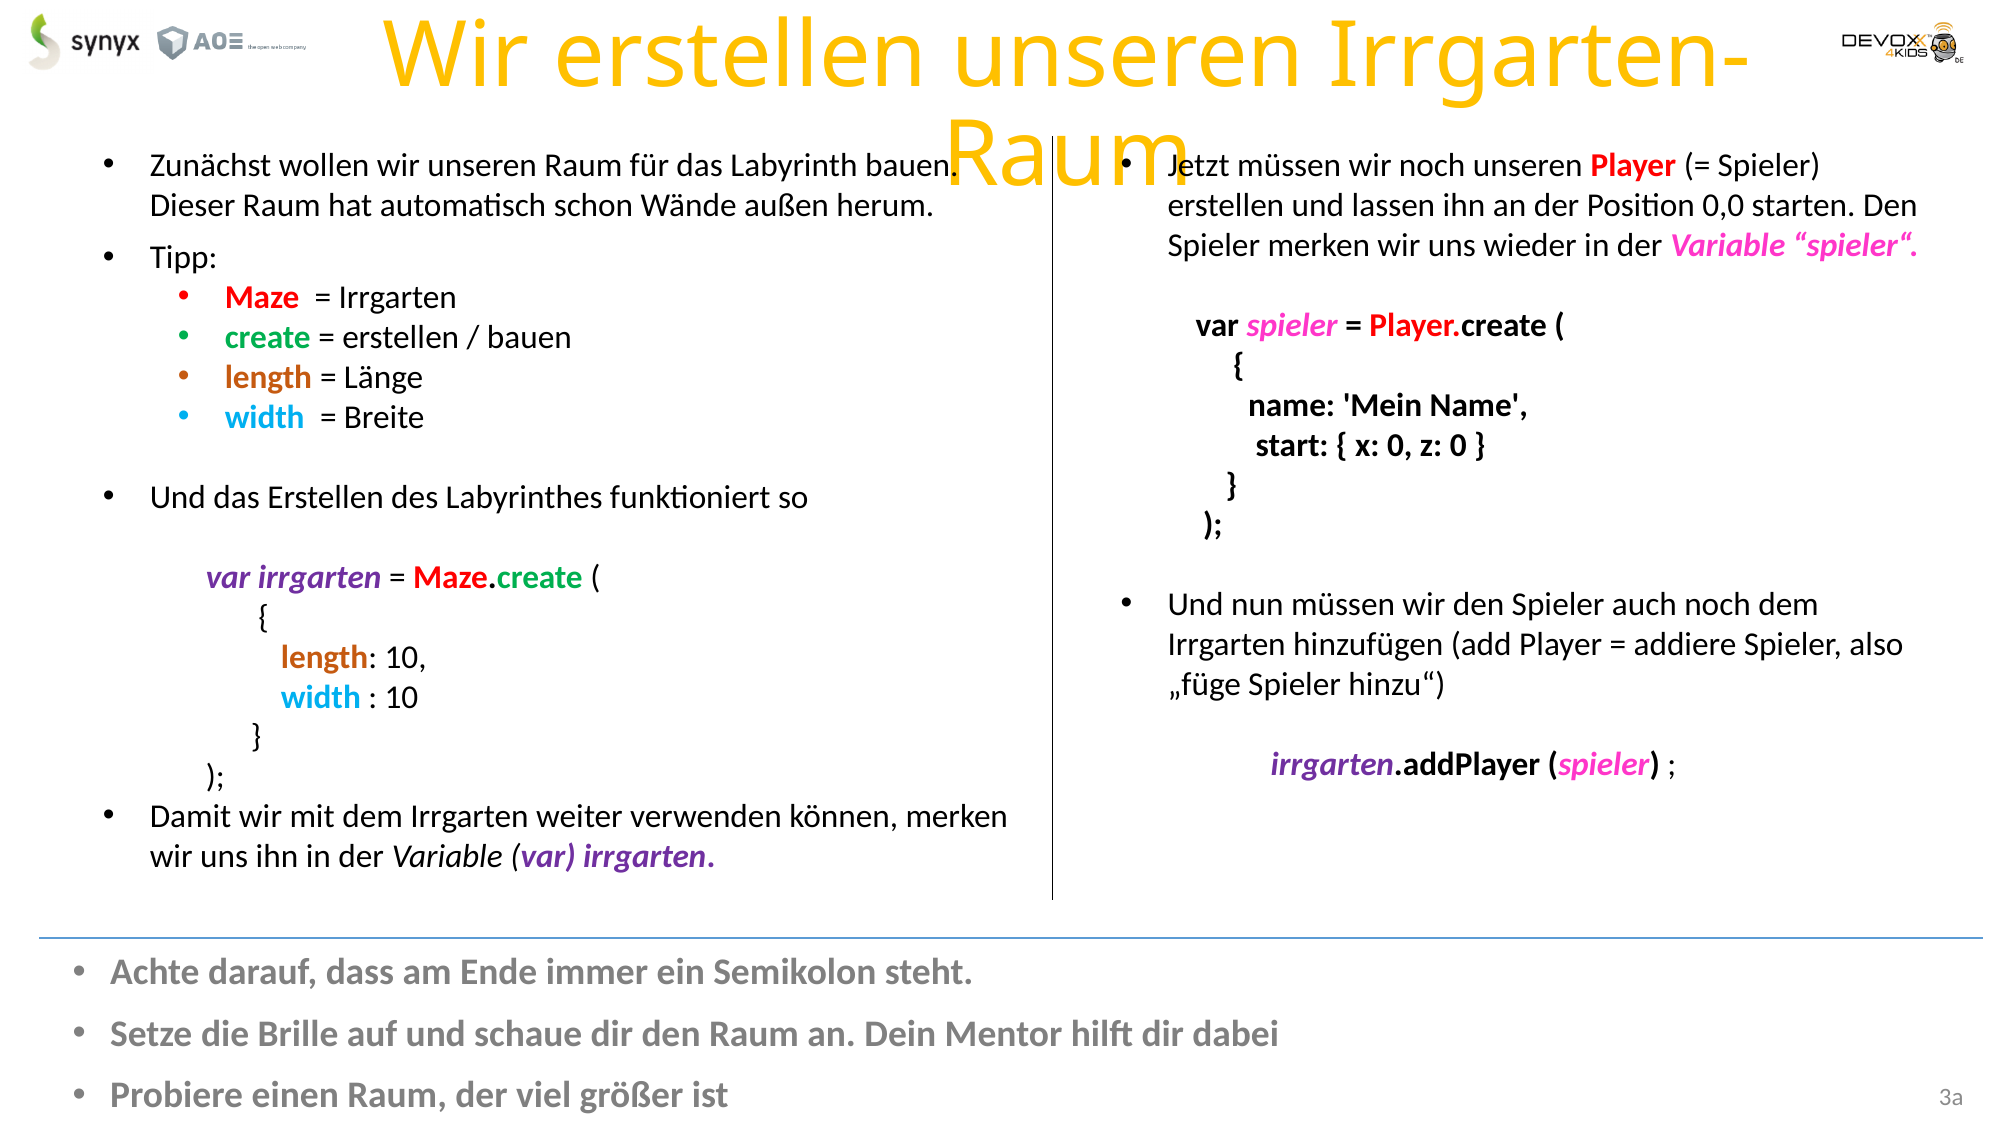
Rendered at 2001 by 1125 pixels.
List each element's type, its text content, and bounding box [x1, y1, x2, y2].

picture [22, 9, 313, 74]
picture [1839, 20, 1965, 64]
text_box Jetzt müssen wir noch unseren Player (= Spieler) erstellen und lassen ihn an der Position 0,0 starten. Den Spieler merken wir uns wieder in der Variable “spieler“. var spieler = Player.create ( { name: 'Mein Name', start: { x: 0, z: 0 } } ); Und nun müssen wir den Spieler auch noch dem Irrgarten hinzufügen (add Player = addiere Spieler, also „füge Spieler hinzu“) irrgarten.addPlayer (spieler) ; [1105, 135, 1942, 790]
list Achte darauf, dass am Ende immer ein Semikolon steht. Setze die Brille auf und schaue dir den Raum an. Dein Mentor hilft dir dabei Probiere einen Raum, der viel größer ist [57, 945, 1983, 1125]
title Wir erstellen unseren Irrgarten-Raum [333, 0, 1803, 97]
text_box Zunächst wollen wir unseren Raum für das Labyrinth bauen. Dieser Raum hat automatisch schon Wände außen herum. Tipp: Maze = Irrgarten create = erstellen / bauen length = Länge width = Breite Und das Erstellen des Labyrinthes funktioniert so var irrgarten = Maze.create ( { length: 10, width : 10 } ); Damit wir mit dem Irrgarten weiter verwenden können, merken wir uns ihn in der Variable (var) irrgarten. [88, 135, 1053, 922]
